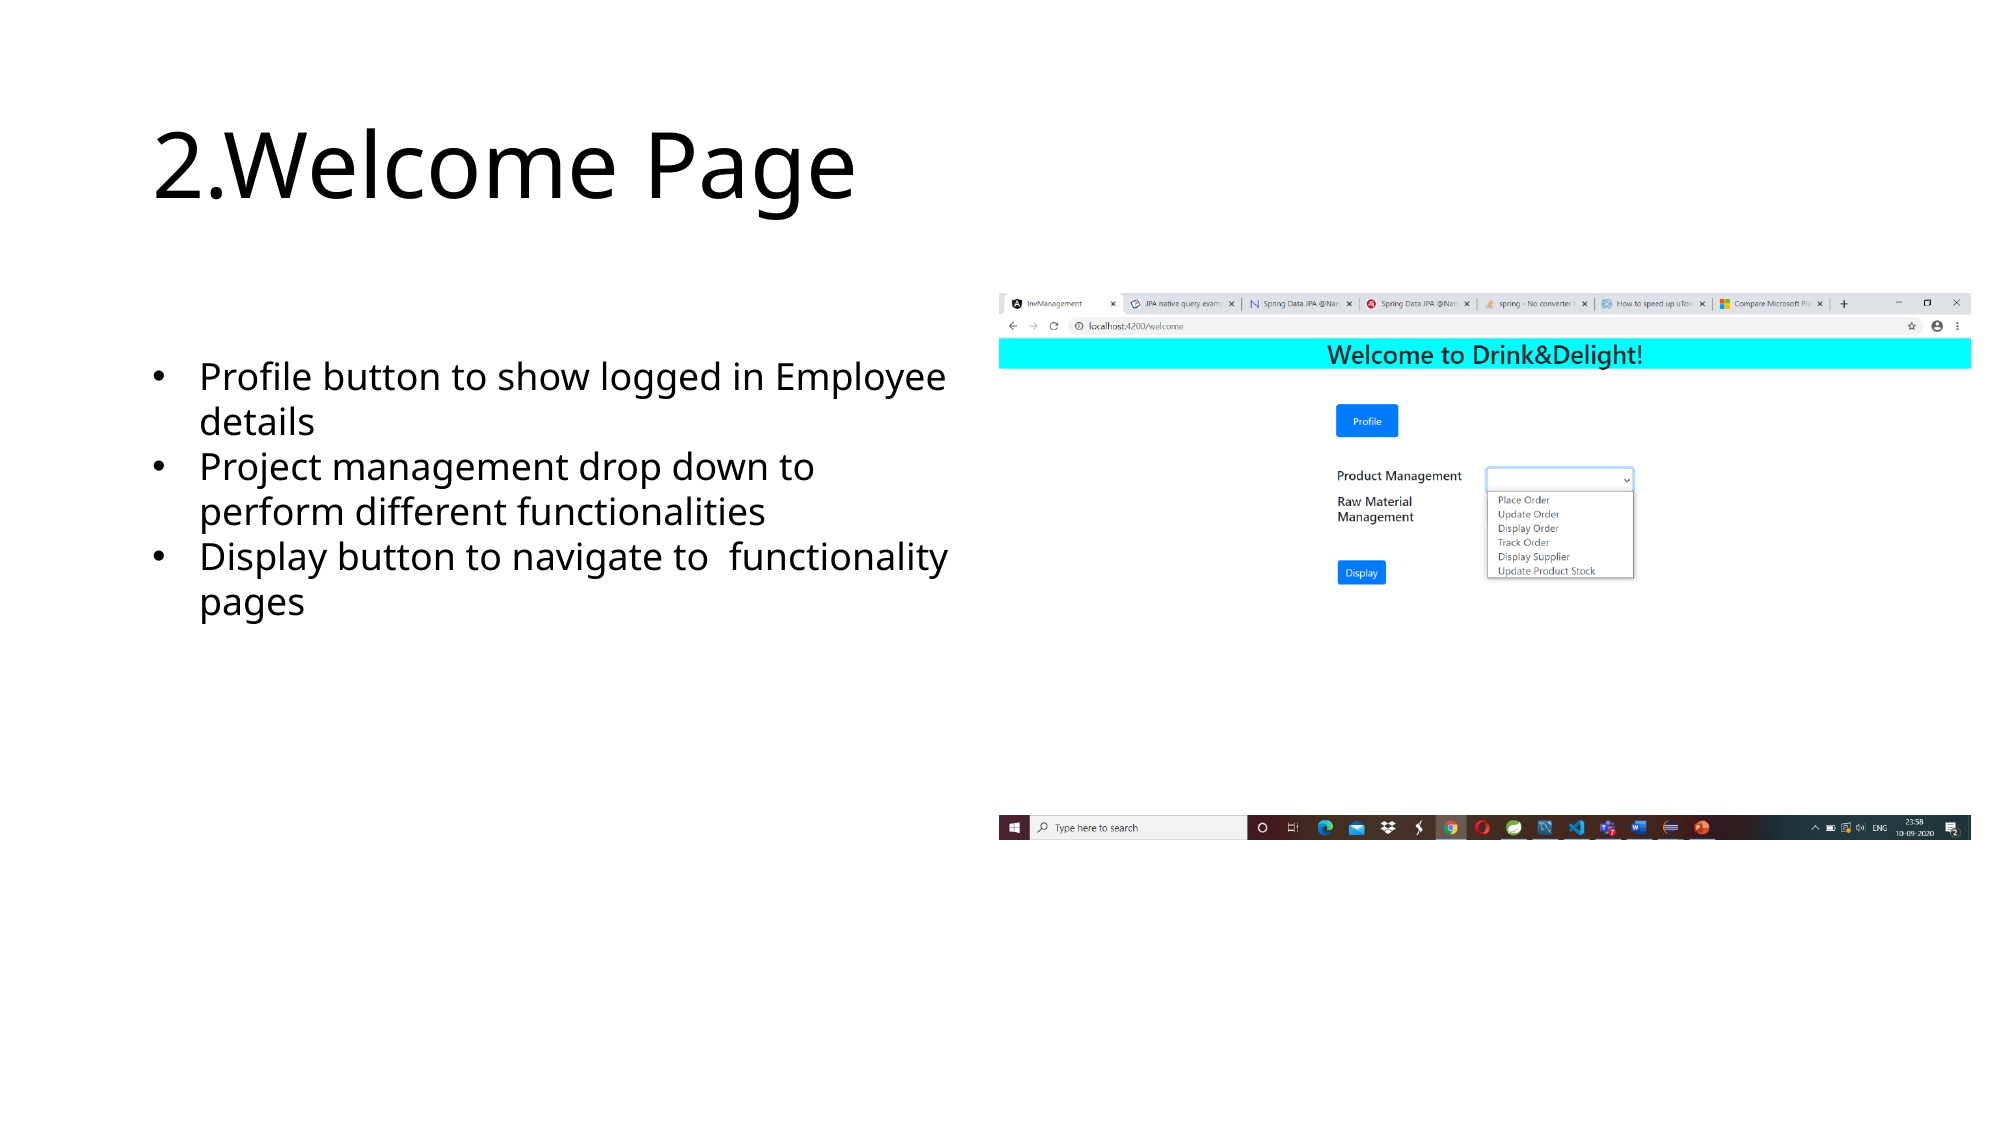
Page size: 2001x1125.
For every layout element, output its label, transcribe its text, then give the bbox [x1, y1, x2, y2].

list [999, 293, 1971, 840]
text_box Profile button to show logged in Employee details Project management drop down to perform different functionalities Display button to navigate to functionality pages [137, 345, 984, 721]
title 2.Welcome Page [137, 59, 1863, 278]
